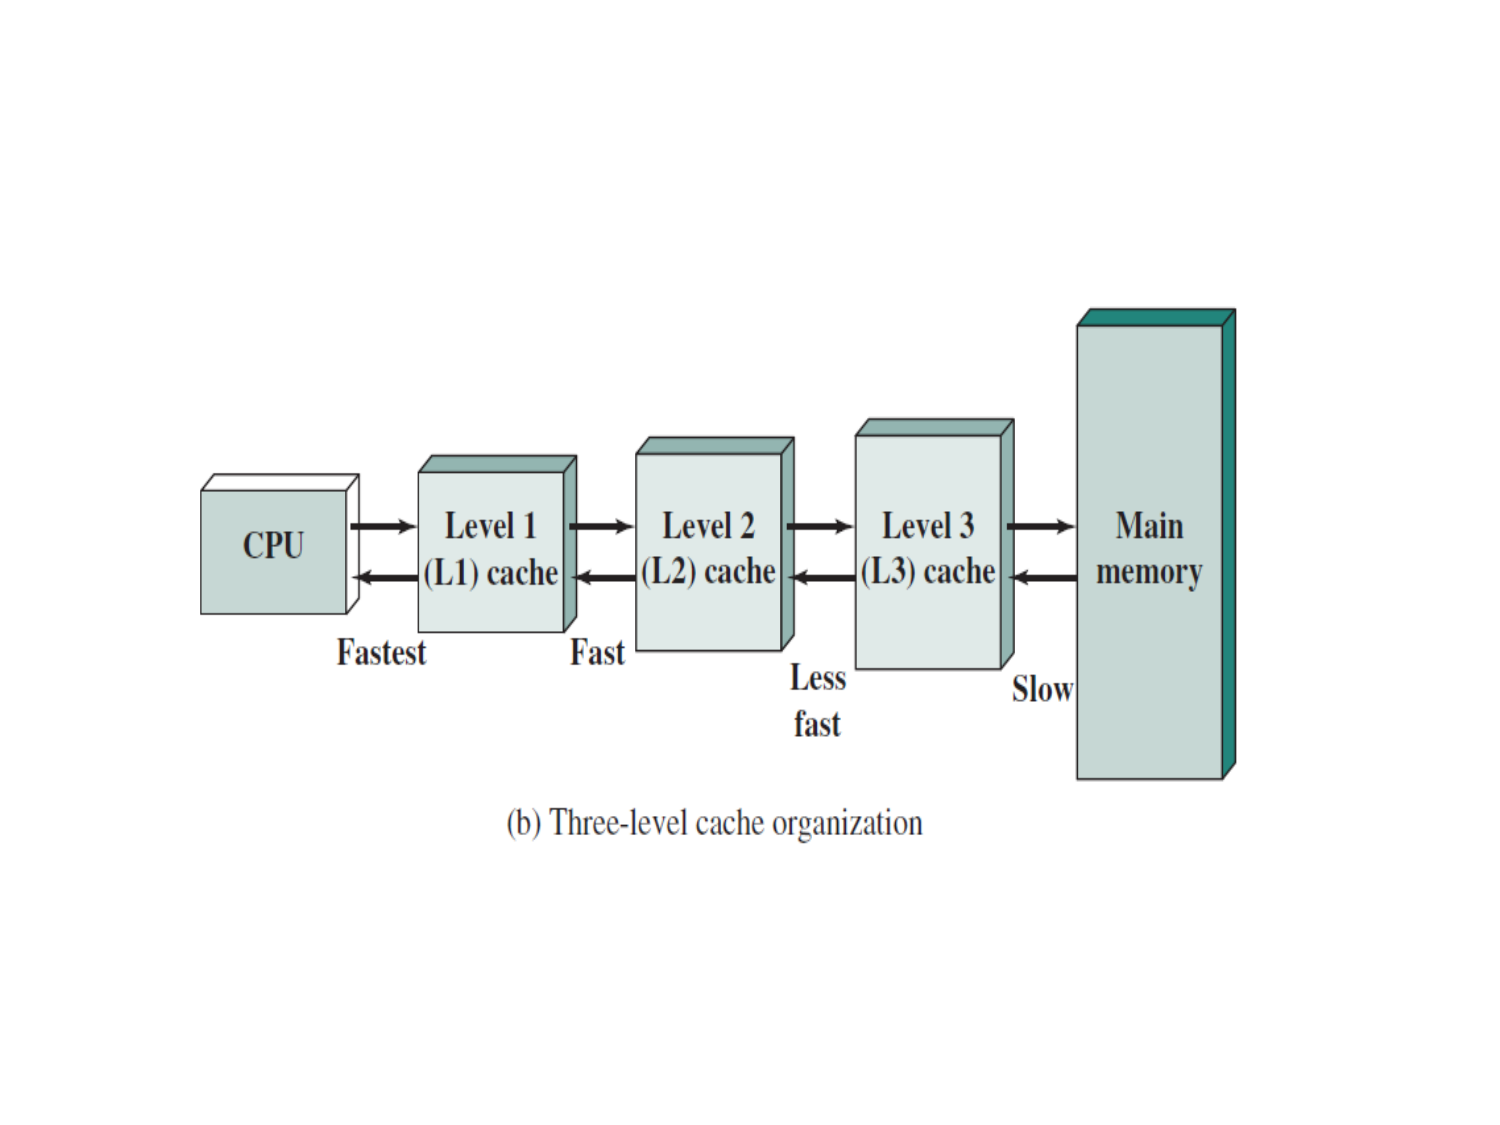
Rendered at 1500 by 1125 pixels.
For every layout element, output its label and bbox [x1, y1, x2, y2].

picture [112, 287, 1363, 875]
